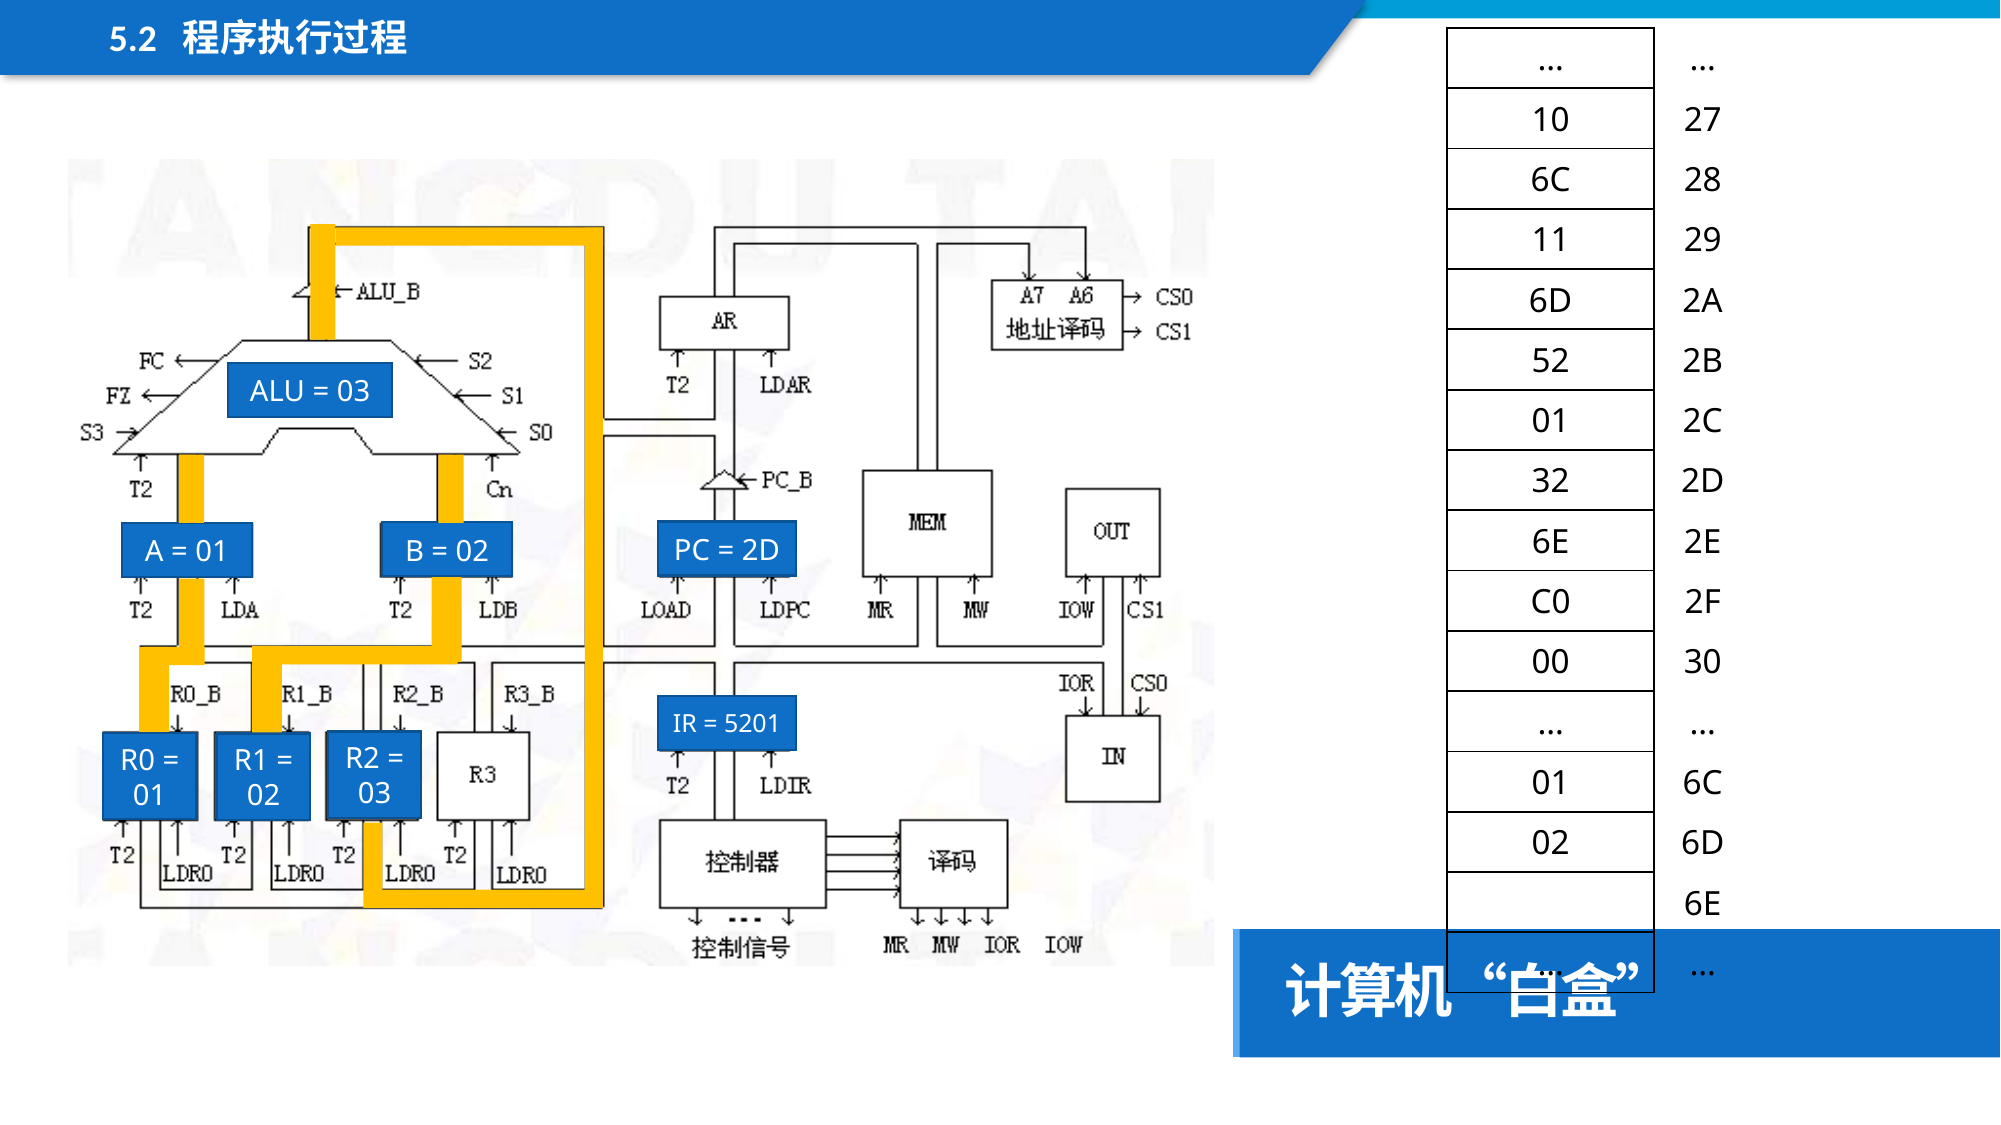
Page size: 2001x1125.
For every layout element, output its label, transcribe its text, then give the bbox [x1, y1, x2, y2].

table_cell 00 [1448, 632, 1653, 690]
table_cell 27 [1654, 88, 1751, 148]
table_cell 10 [1448, 89, 1653, 148]
table_cell … [1654, 691, 1751, 751]
table_cell 11 [1448, 210, 1653, 268]
table_header … [1448, 29, 1653, 87]
table_cell 2B [1654, 329, 1751, 390]
table_cell … [1654, 932, 1751, 993]
table_header … [1654, 28, 1751, 88]
table_cell 6E [1448, 511, 1653, 570]
table_cell 2E [1654, 510, 1751, 571]
table_cell 6D [1448, 270, 1653, 328]
table_cell 28 [1654, 148, 1751, 209]
table_cell 2D [1654, 450, 1751, 510]
table_cell 6E [1654, 872, 1751, 932]
table_cell 6C [1654, 751, 1751, 812]
table_cell 6C [1448, 149, 1653, 208]
table_cell [1448, 873, 1653, 931]
table_cell 01 [1448, 752, 1653, 811]
list 5.2 程序执行过程 [93, 11, 1138, 68]
table_cell 01 [1448, 391, 1653, 449]
table_cell 52 [1448, 330, 1653, 389]
table_cell 32 [1448, 451, 1653, 509]
table_cell 2A [1654, 269, 1751, 329]
table_cell 2C [1654, 390, 1751, 450]
table_cell C0 [1448, 571, 1653, 630]
table_cell 6D [1654, 812, 1751, 872]
table_cell … [1448, 692, 1653, 751]
picture [68, 159, 1215, 966]
table_cell … [1448, 933, 1653, 992]
table_cell 30 [1654, 631, 1751, 691]
table_cell 2F [1654, 571, 1751, 631]
table_cell 02 [1448, 813, 1653, 871]
list 计算机“白盒” [1239, 929, 2000, 1058]
table_cell 29 [1654, 209, 1751, 269]
